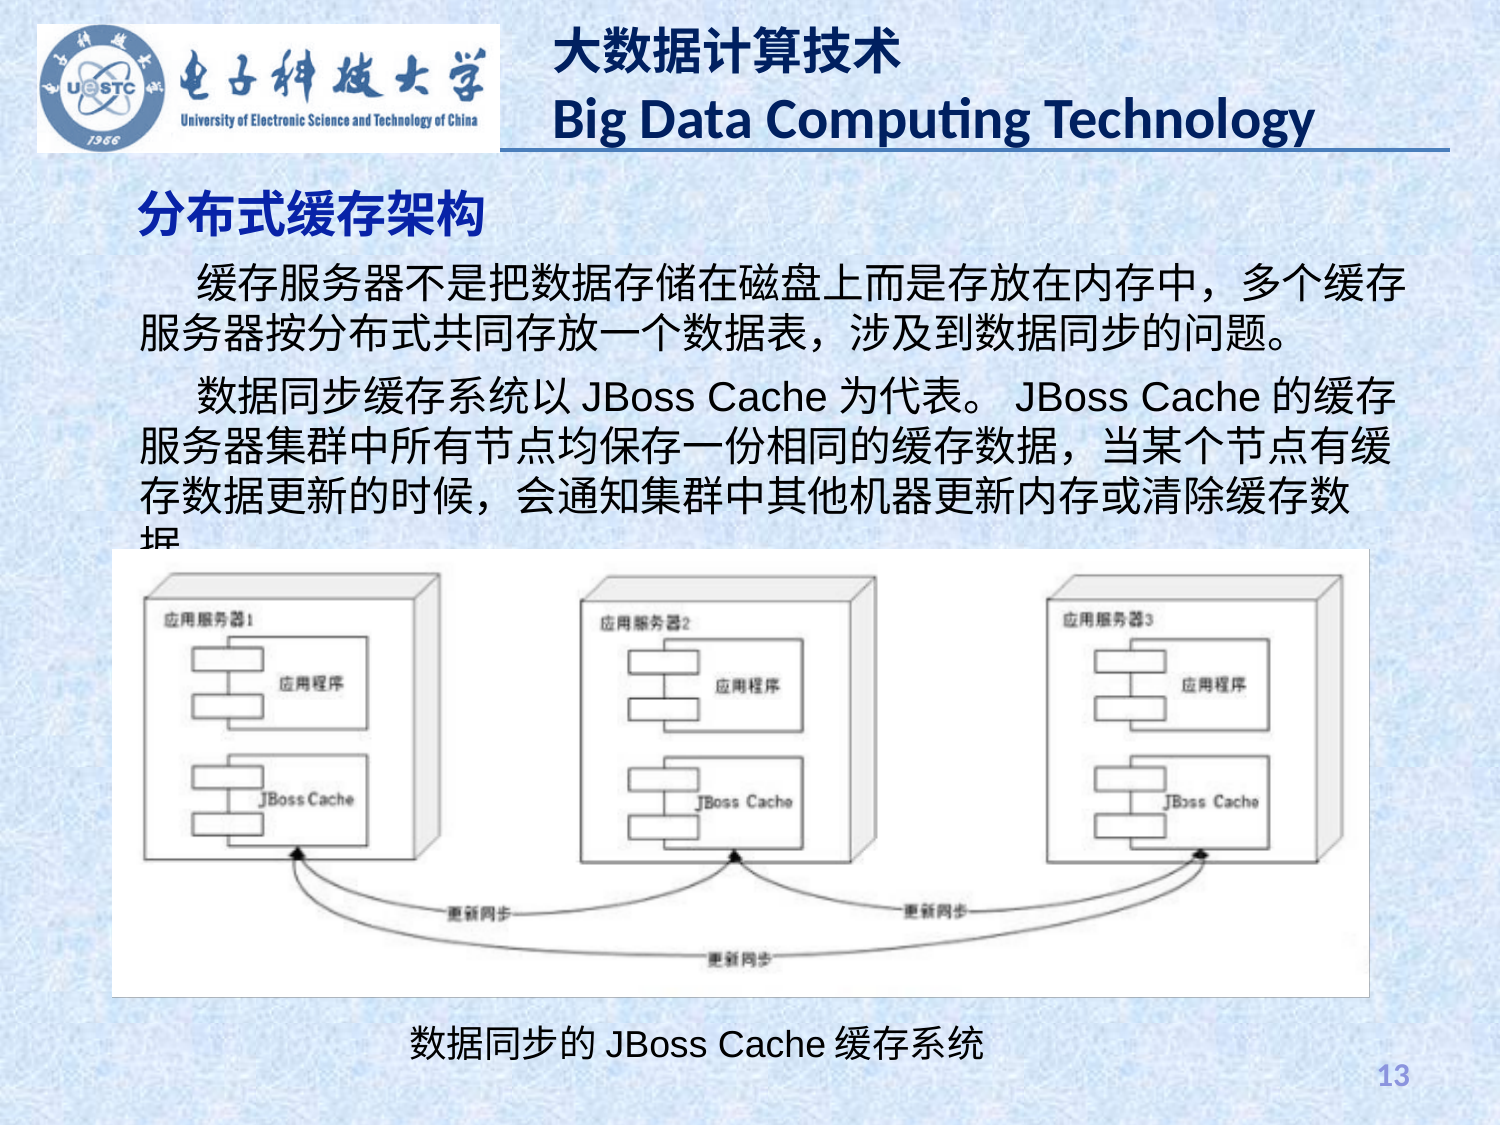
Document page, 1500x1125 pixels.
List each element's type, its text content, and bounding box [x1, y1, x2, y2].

text_box 大数据计算技术 Big Data Computing Technology [537, 12, 1450, 149]
text_box 数据同步的JBoss Cache缓存系统 [394, 1012, 1000, 1073]
text_box 缓存服务器不是把数据存储在磁盘上而是存放在内存中，多个缓存服务器按分布式共同存放一个数据表，涉及到数据同步的问题。 [125, 249, 1425, 365]
text_box 数据同步缓存系统以JBoss Cache为代表。JBoss Cache的缓存服务器集群中所有节点均保存一份相同的缓存数据，当某个节点有缓存数据更新的时候，会通知集群中其他机器更新内存或清除缓存数据。 [124, 362, 1416, 578]
picture [0, 0, 1500, 1125]
slide_number 13 [1074, 1042, 1425, 1103]
text_box 分布式缓存架构 [121, 175, 1422, 250]
